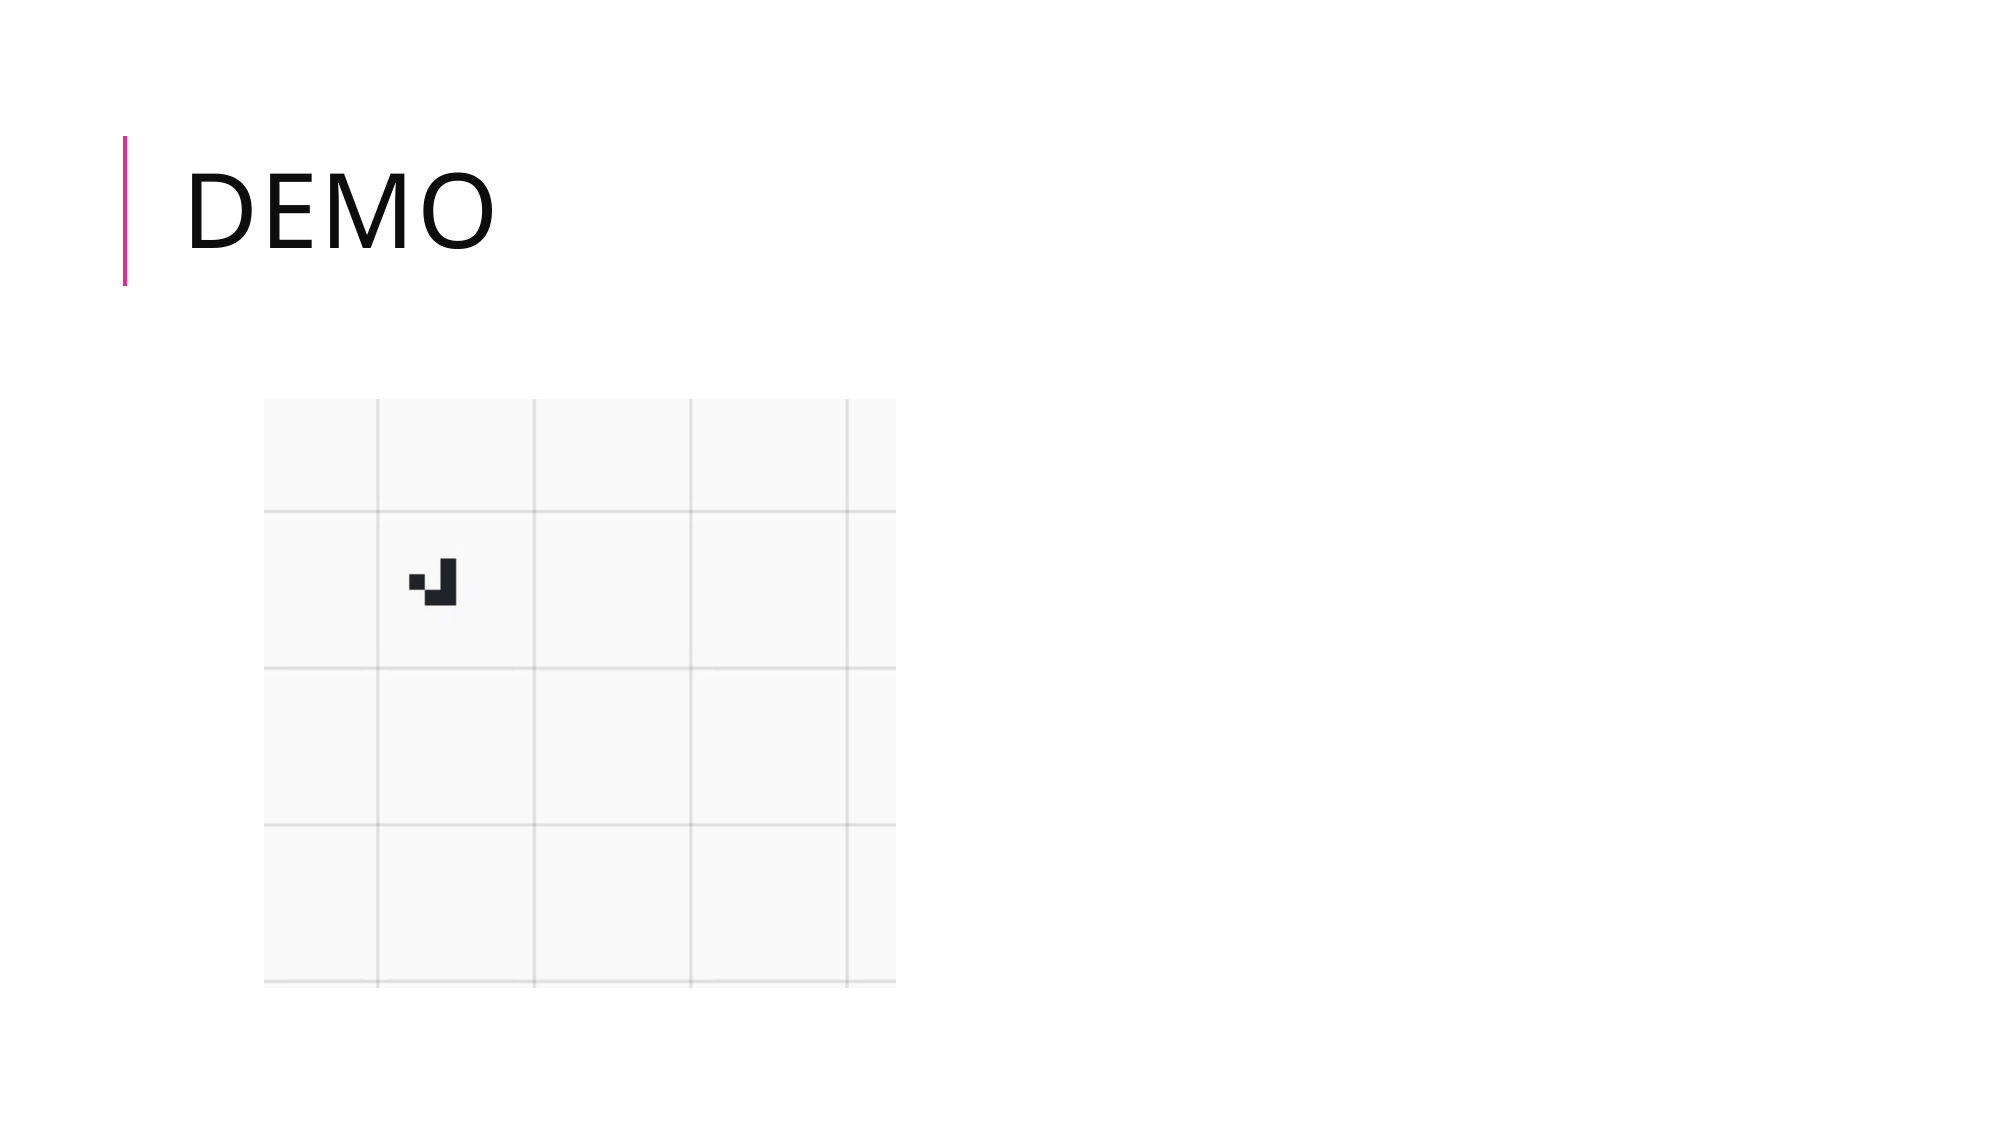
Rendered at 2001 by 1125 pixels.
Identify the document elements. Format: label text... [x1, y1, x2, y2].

title Demo [168, 96, 1763, 342]
picture [263, 399, 896, 988]
